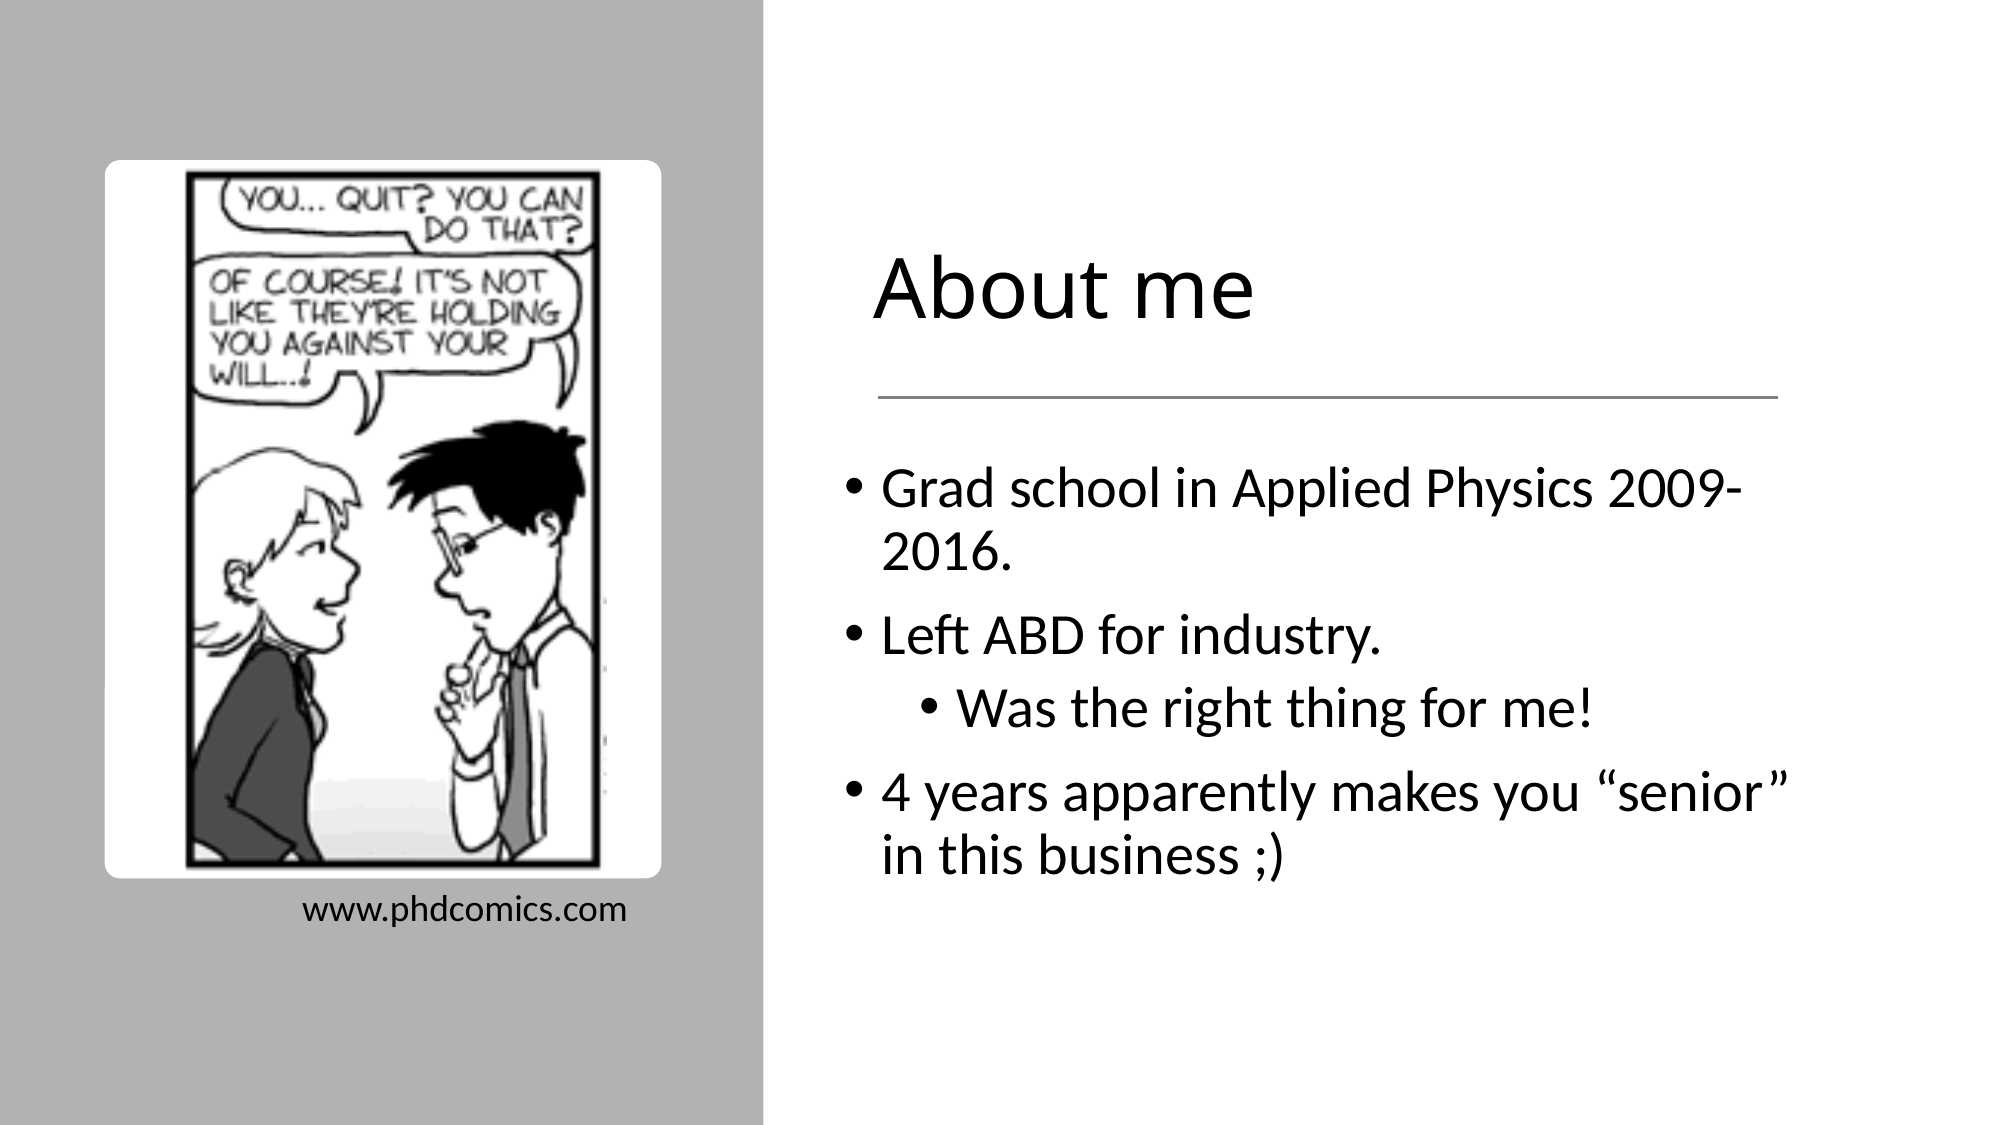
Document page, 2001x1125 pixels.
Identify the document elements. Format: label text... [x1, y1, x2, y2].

title About me [858, 128, 1842, 345]
text_box [0, 0, 764, 1125]
text_box www.phdcomics.com [287, 876, 712, 937]
list Grad school in Applied Physics 2009-2016. Left ABD for industry. Was the right thing for me! 4 years apparently makes you “senior” in this business ;) [829, 450, 1838, 961]
picture [184, 161, 607, 877]
text_box [105, 160, 661, 878]
